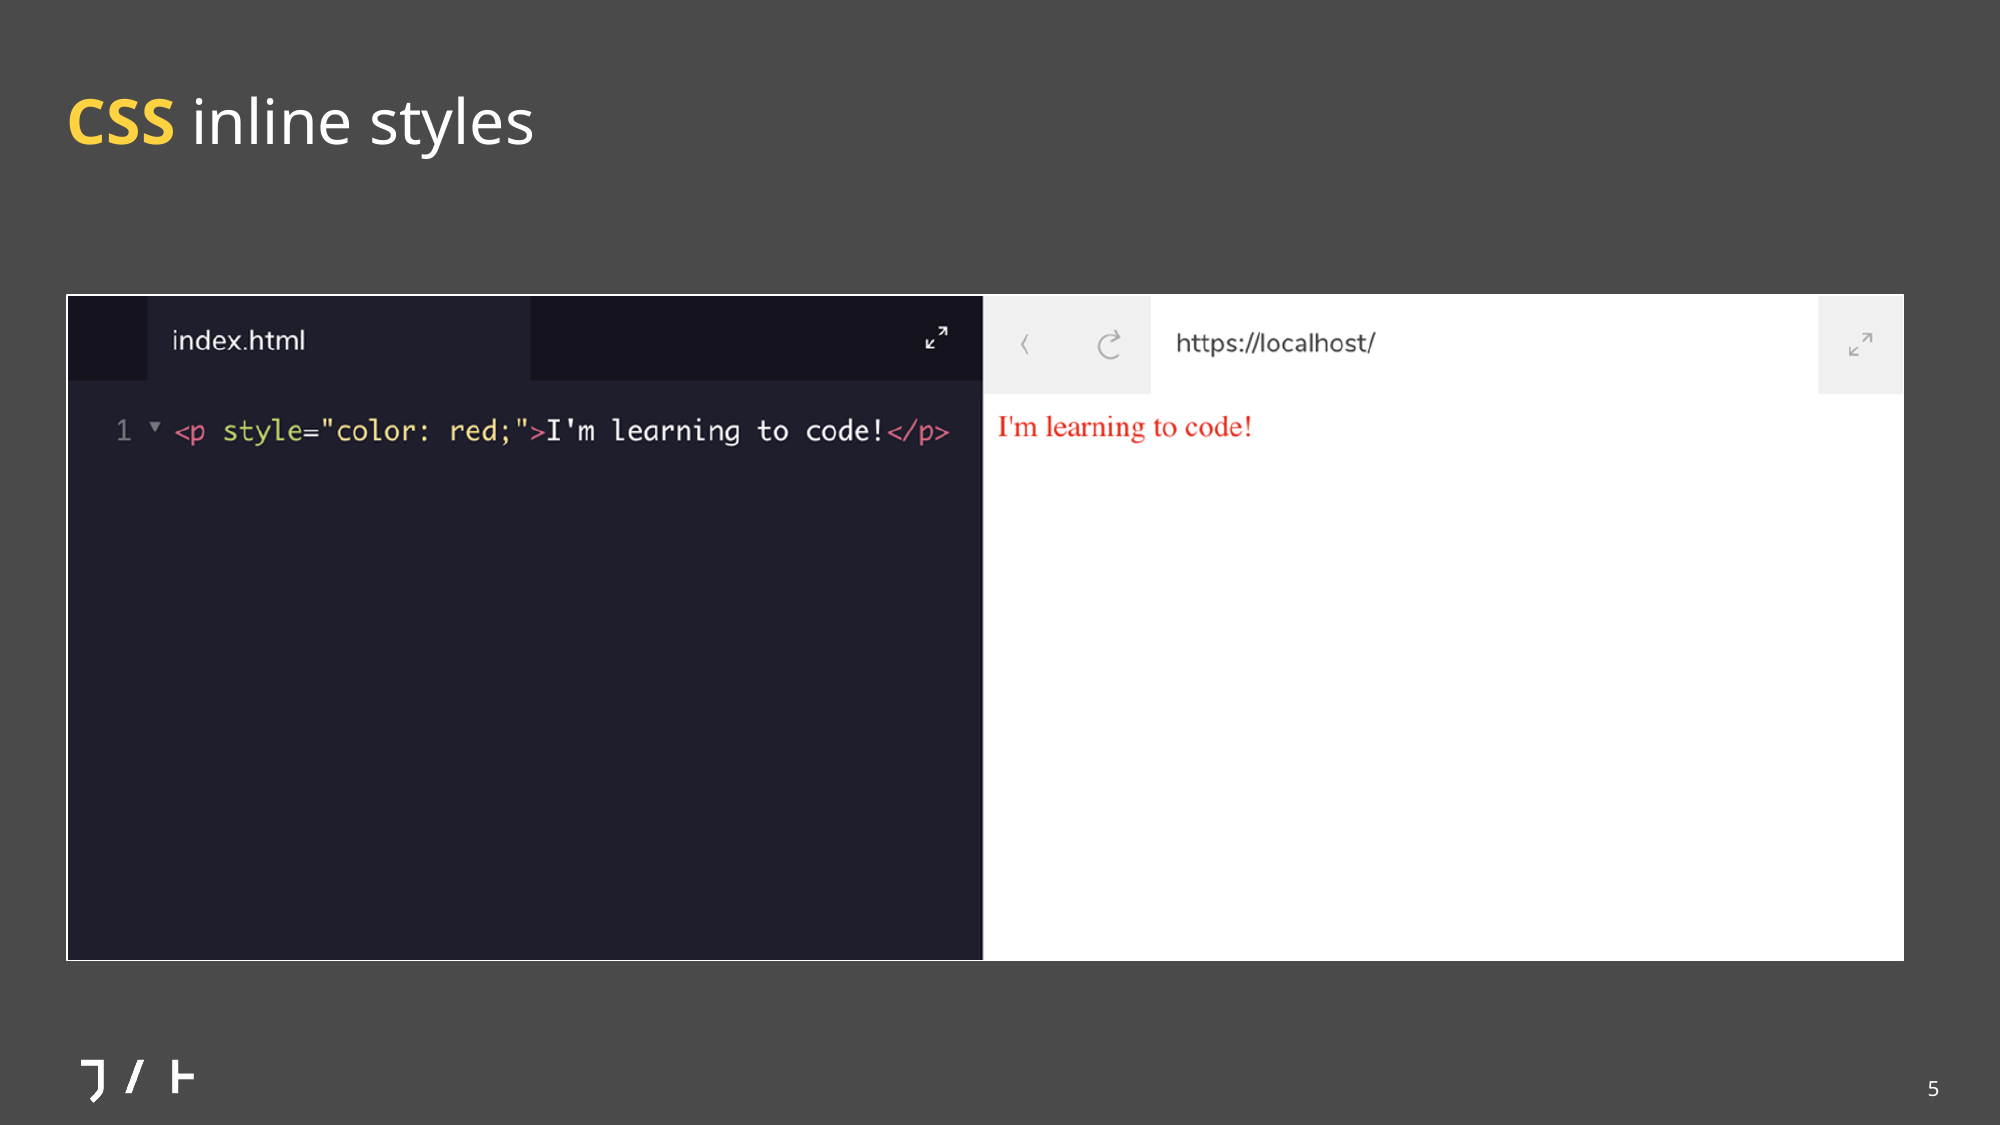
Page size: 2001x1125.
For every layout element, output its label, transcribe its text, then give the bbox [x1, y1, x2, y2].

slide_number 5 [1903, 1070, 1963, 1110]
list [66, 294, 1904, 961]
title CSS inline styles [66, 55, 1904, 157]
picture [66, 1041, 205, 1115]
